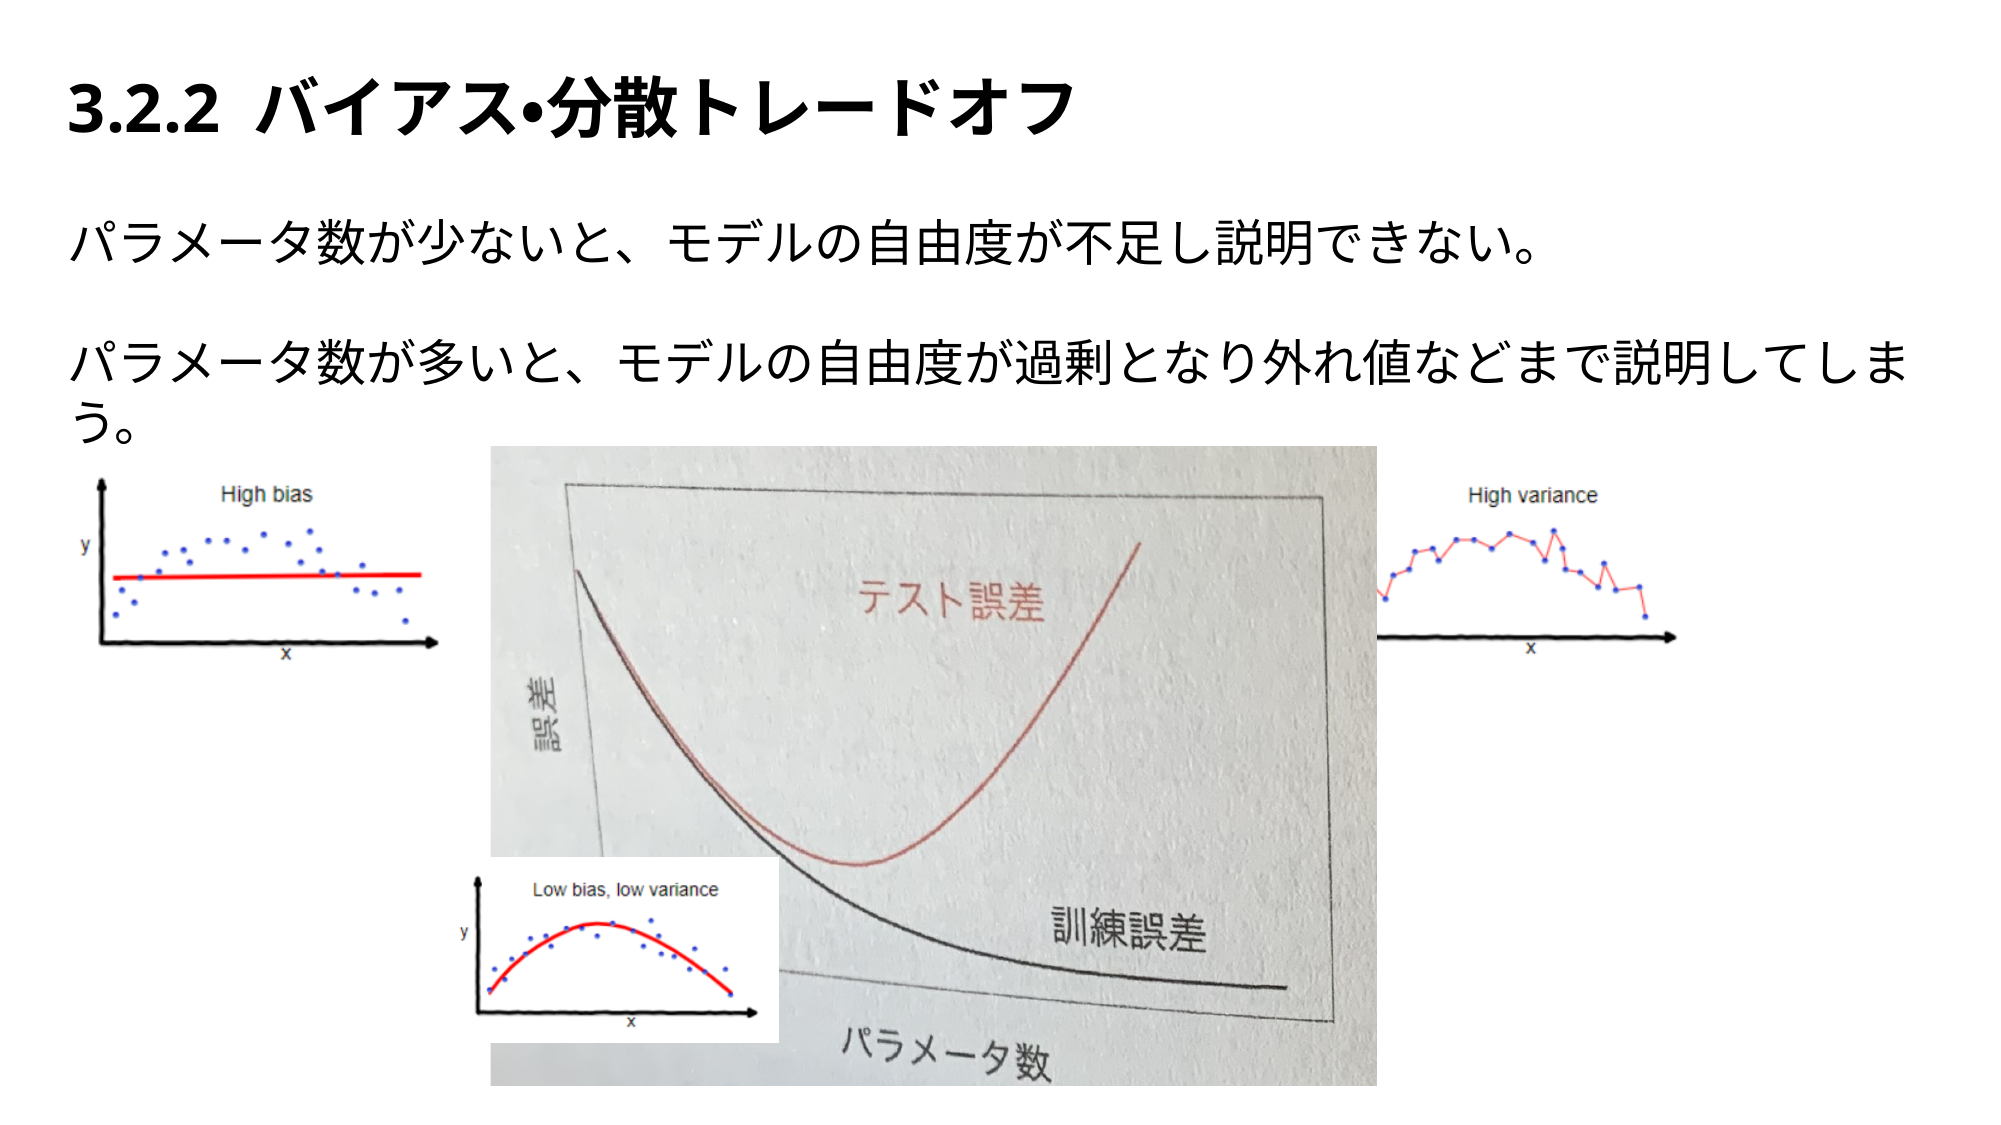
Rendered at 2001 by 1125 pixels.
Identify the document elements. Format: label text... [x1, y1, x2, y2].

picture [53, 446, 459, 678]
text_box パラメータ数が少ないと、モデルの自由度が不足し説明できない。 パラメータ数が多いと、モデルの自由度が過剰となり外れ値などまで説明してしまう。 [53, 203, 1946, 579]
picture [438, 446, 1694, 1086]
text_box 3.2.2 バイアス・分散トレードオフ [53, 58, 1946, 154]
